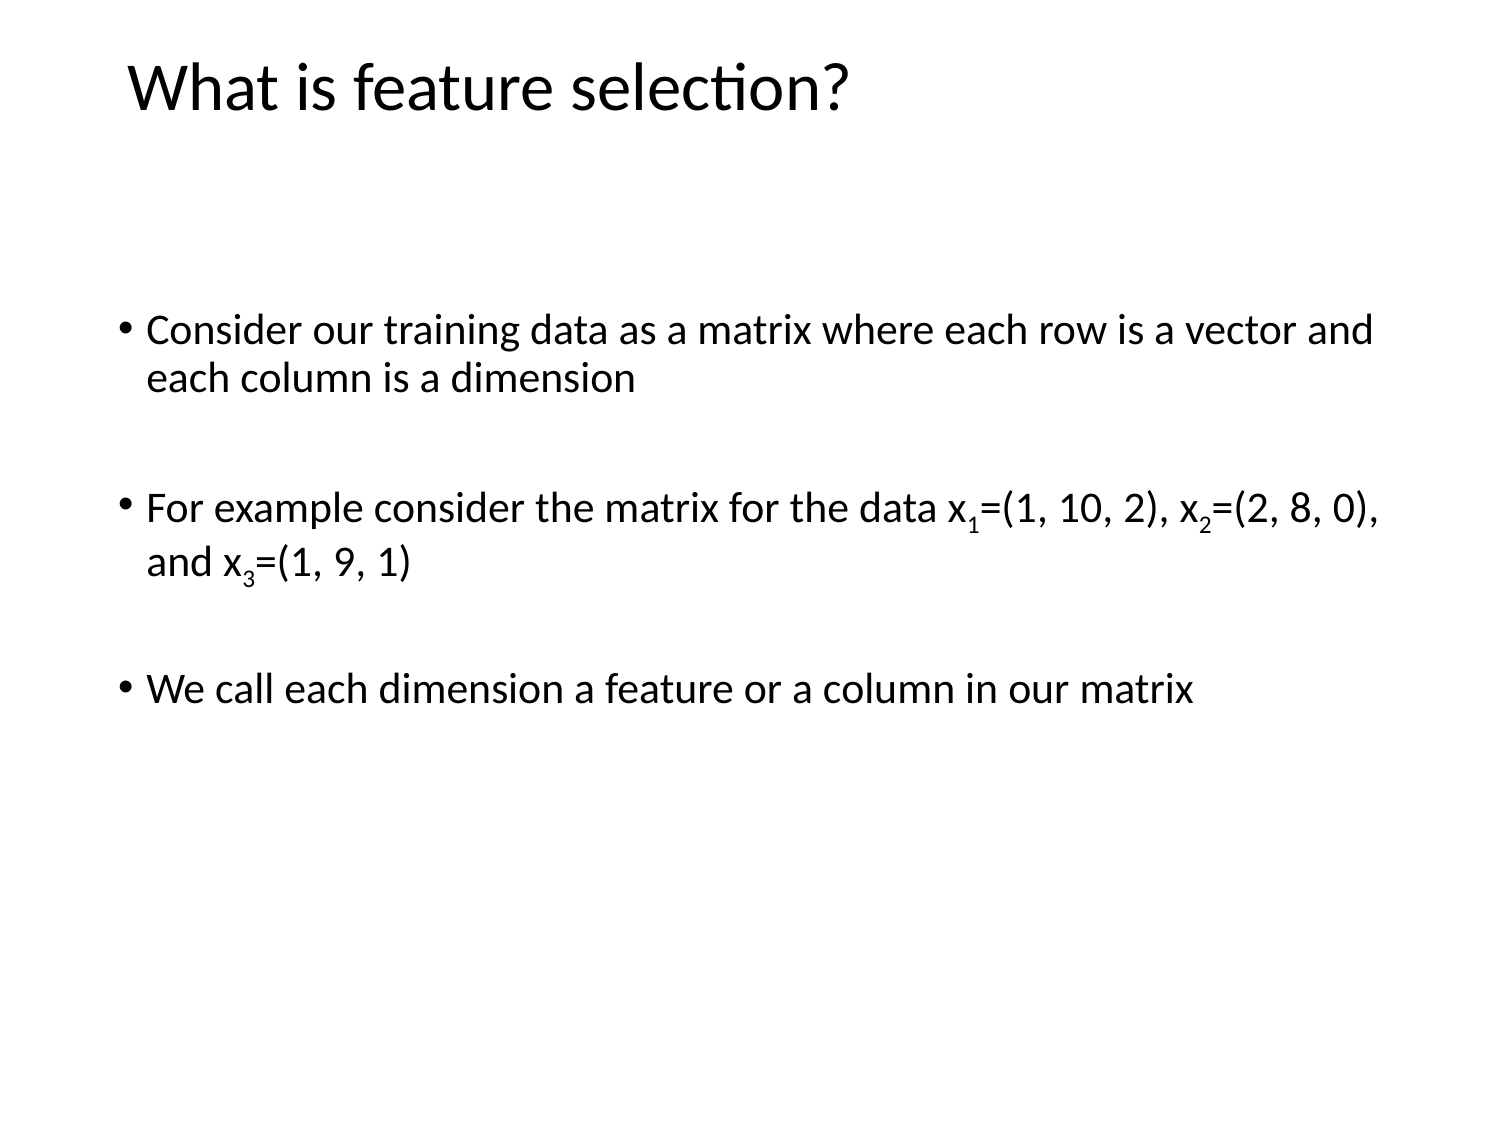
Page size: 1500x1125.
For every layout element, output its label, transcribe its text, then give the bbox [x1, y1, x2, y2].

title What is feature selection? [112, 19, 1044, 157]
list Consider our training data as a matrix where each row is a vector and each column is a dimension For example consider the matrix for the data x1=(1, 10, 2), x2=(2, 8, 0), and x3=(1, 9, 1) We call each dimension a feature or a column in our matrix [103, 299, 1397, 1014]
